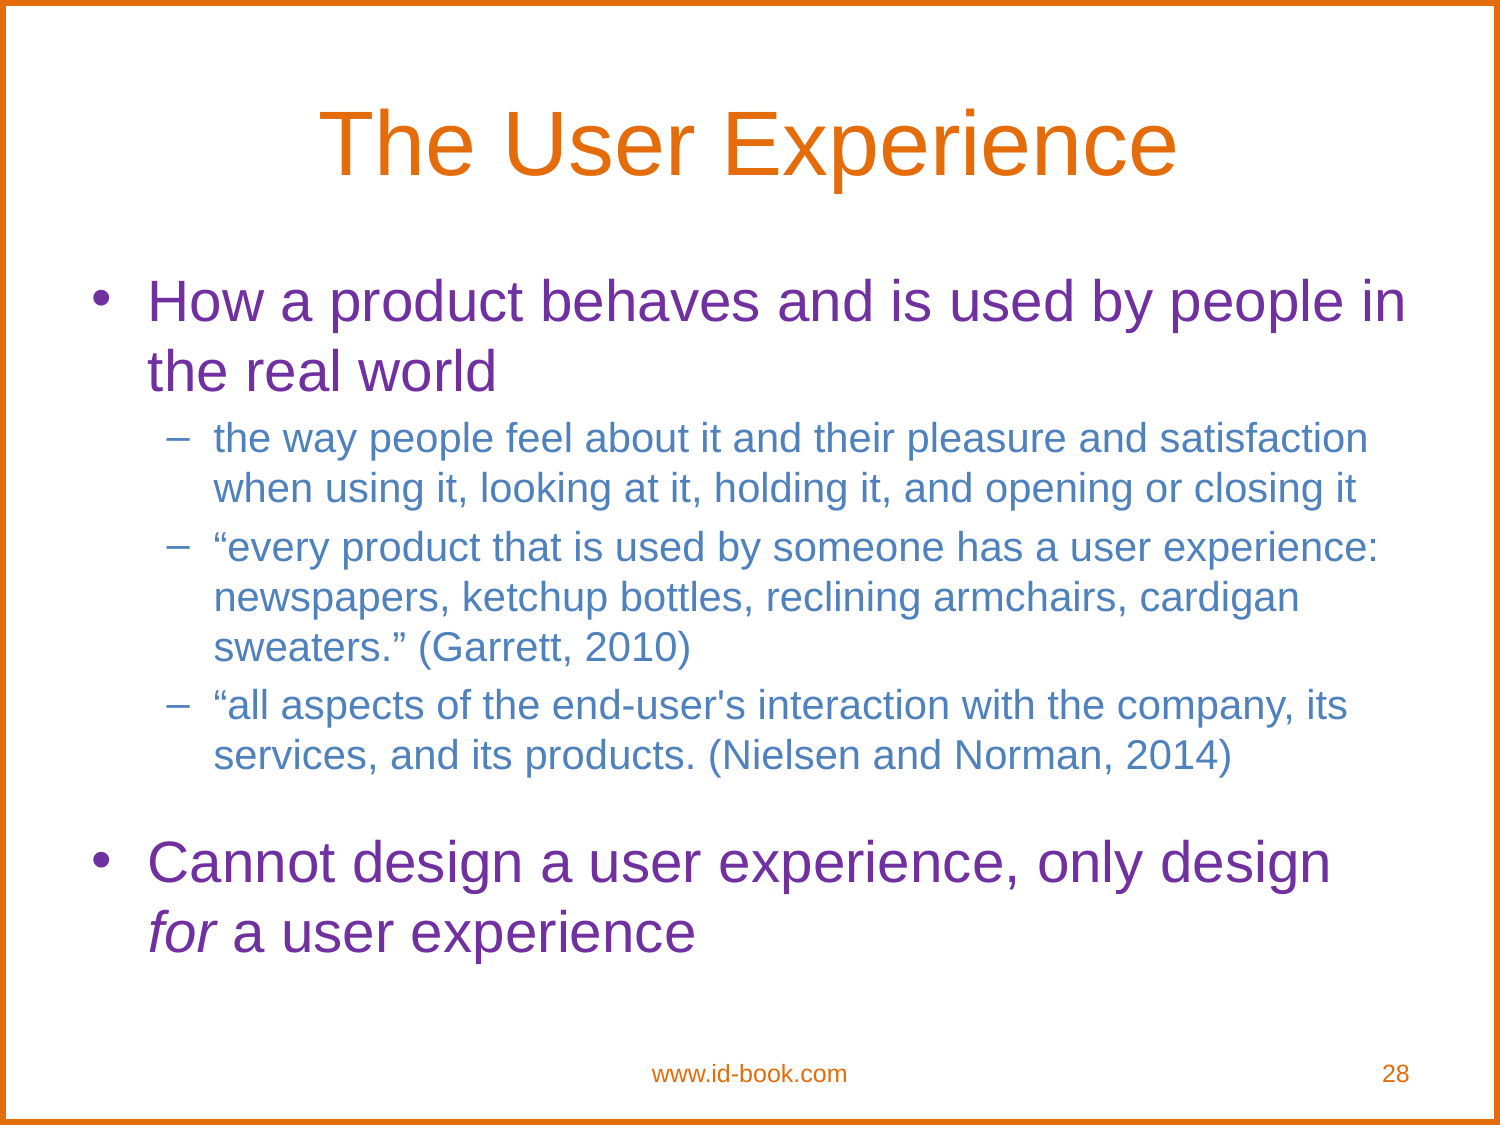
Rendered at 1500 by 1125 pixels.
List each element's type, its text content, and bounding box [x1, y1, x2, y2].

footer www.id-book.com [512, 1042, 988, 1103]
slide_number 28 [1074, 1042, 1425, 1103]
list How a product behaves and is used by people in the real world the way people feel about it and their pleasure and satisfaction when using it, looking at it, holding it, and opening or closing it “every product that is used by someone has a user experience: newspapers, ketchup bottles, reclining armchairs, cardigan sweaters.” (Garrett, 2010) “all aspects of the end-user's interaction with the company, its services, and its products. (Nielsen and Norman, 2014) Cannot design a user experience, only design for a user experience [76, 255, 1427, 1041]
title The User Experience [75, 45, 1425, 233]
